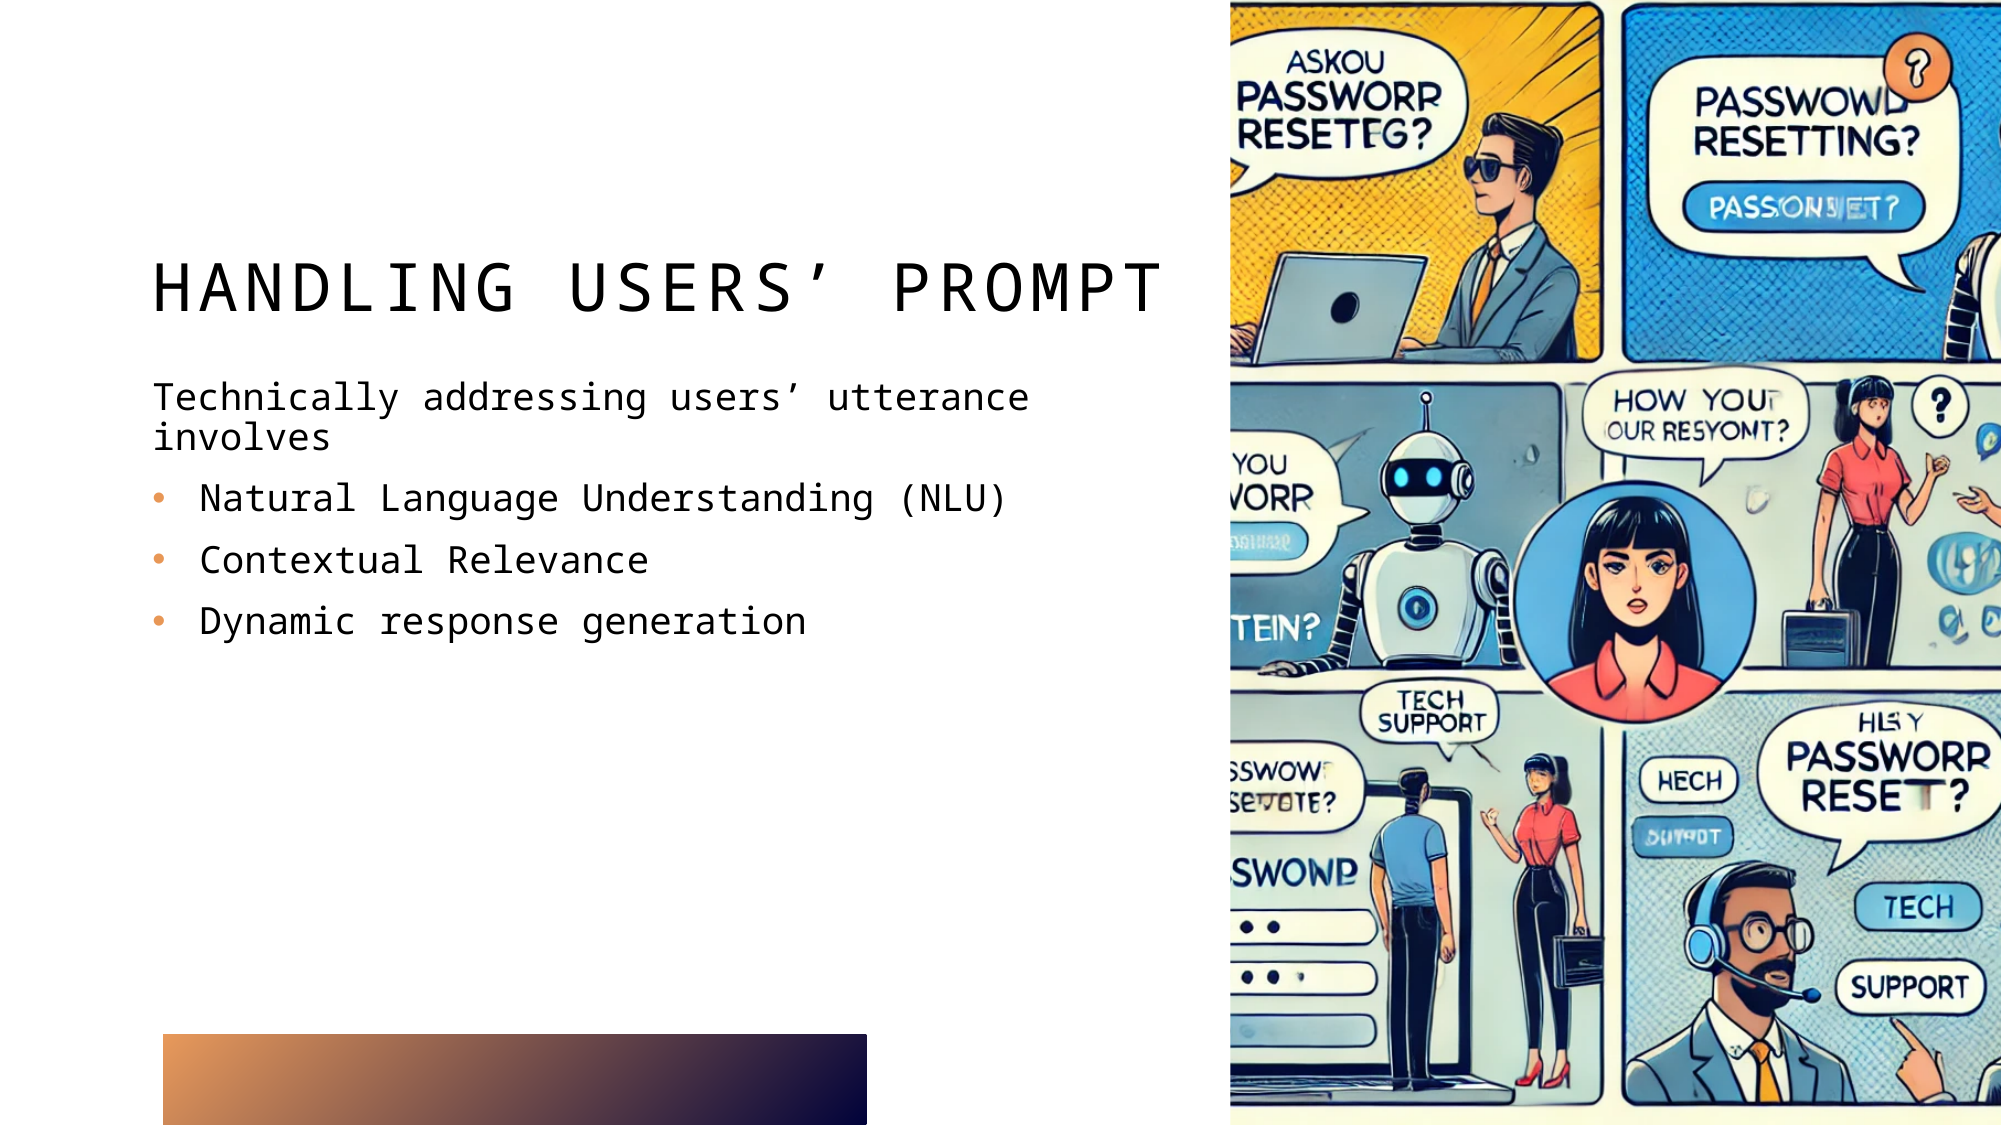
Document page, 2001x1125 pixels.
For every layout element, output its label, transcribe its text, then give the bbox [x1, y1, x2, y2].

picture [1229, 0, 2001, 1125]
title HANDLING Users’ PROMPT [137, 73, 1192, 333]
list Technically addressing users’ utterance involves Natural Language Understanding (NLU) Contextual Relevance Dynamic response generation [137, 370, 1070, 1011]
